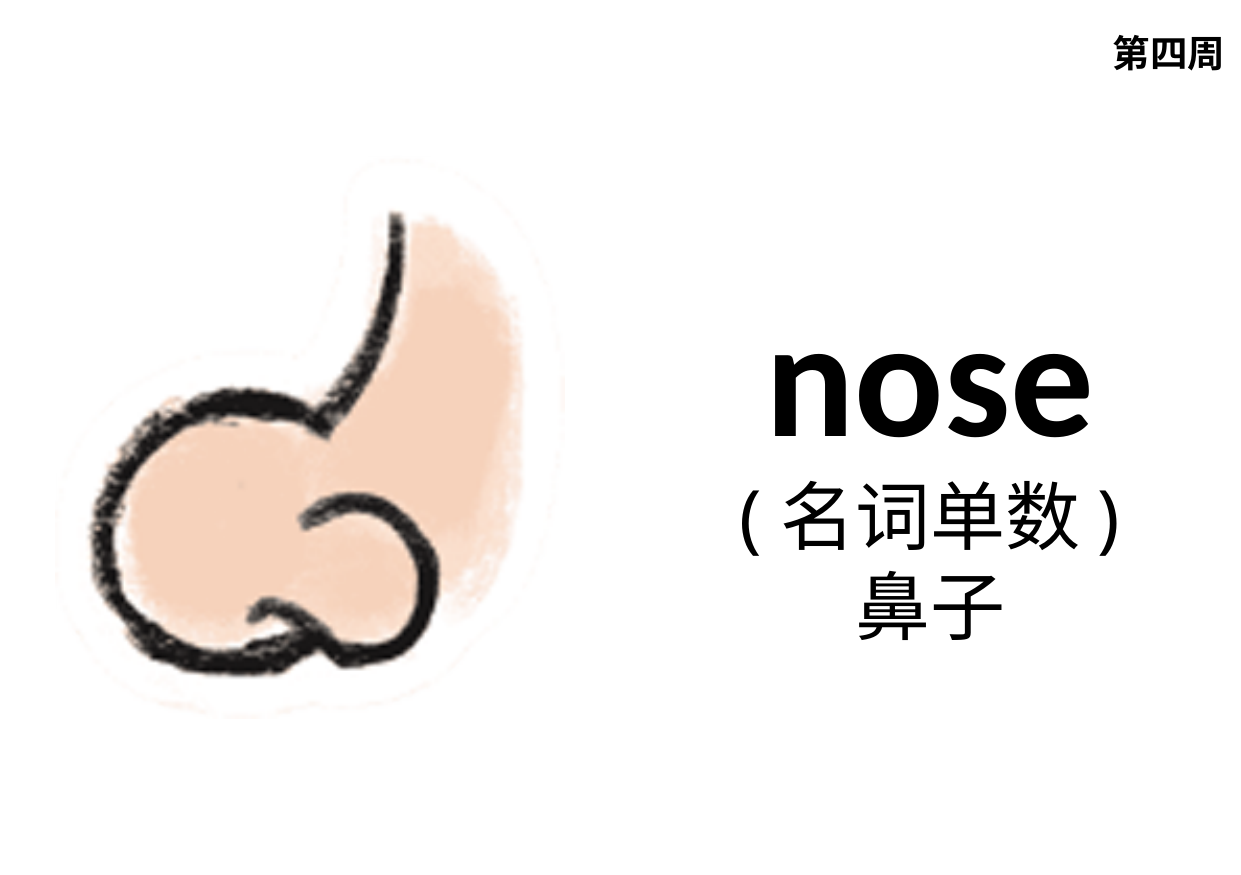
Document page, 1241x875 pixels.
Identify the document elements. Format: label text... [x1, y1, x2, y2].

picture [55, 155, 565, 719]
text_box nose (名词单数) 鼻子 [620, 0, 1241, 874]
